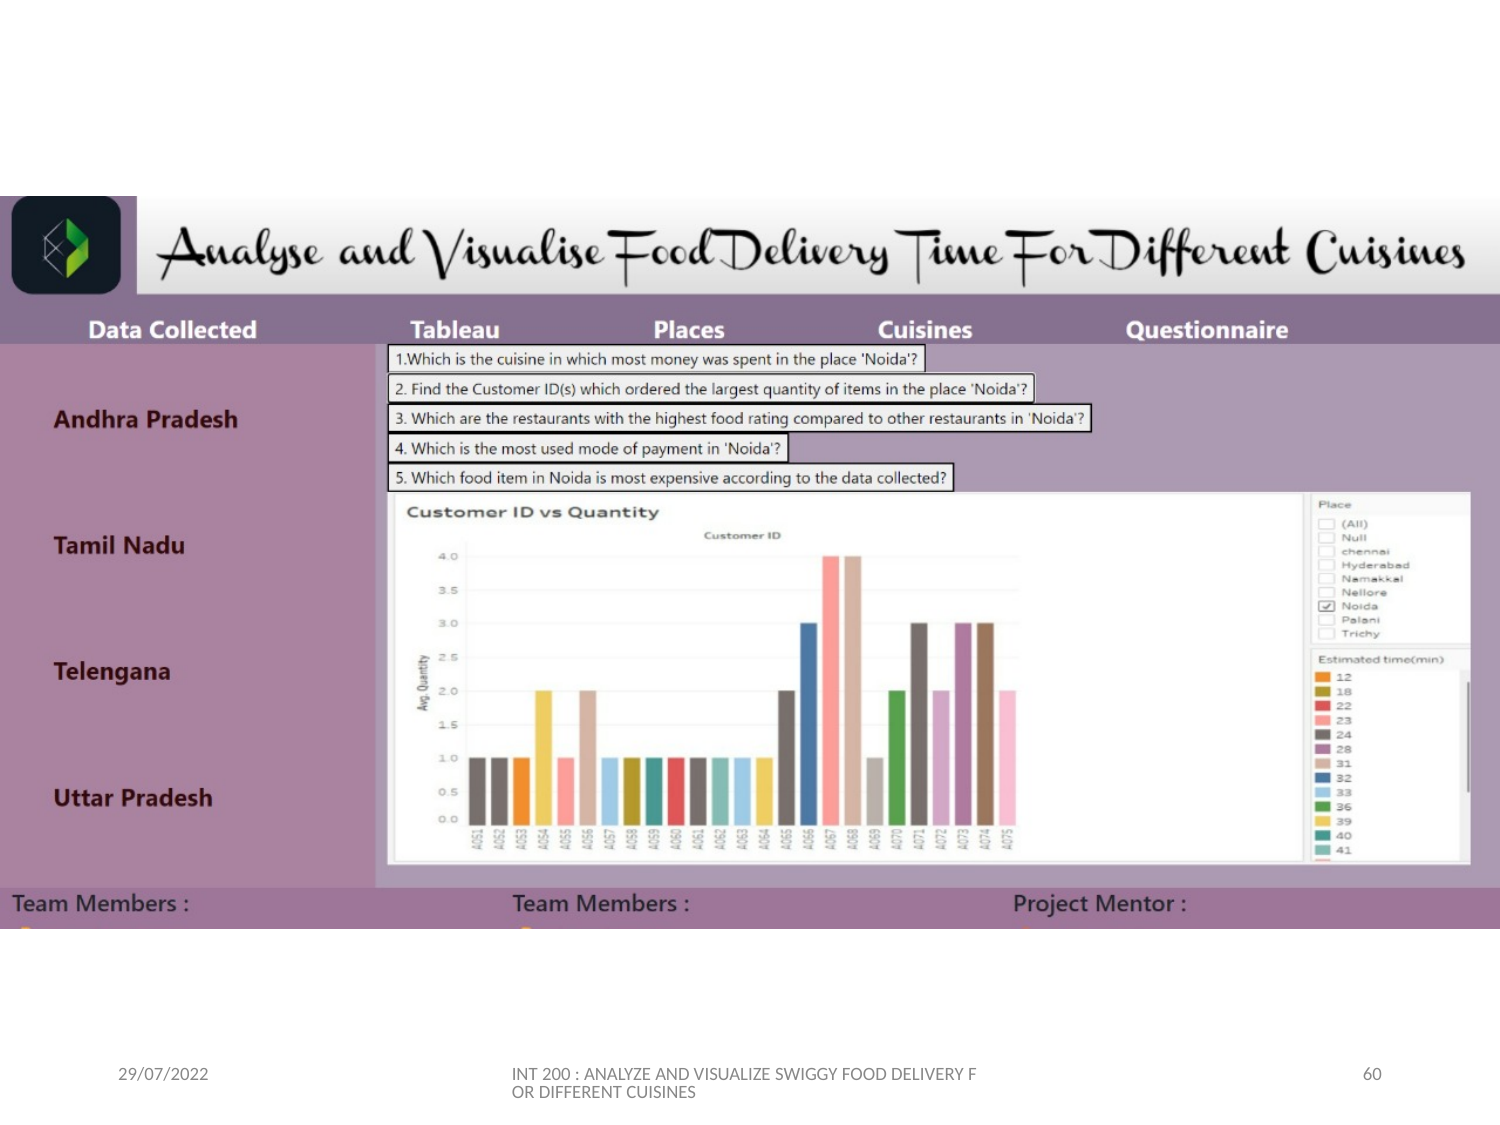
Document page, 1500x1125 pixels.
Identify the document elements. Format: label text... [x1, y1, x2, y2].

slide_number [103, 1042, 441, 1103]
picture [0, 196, 1500, 929]
slide_number 60 [1059, 1042, 1397, 1103]
footer INT 200 : ANALYZE AND VISUALIZE SWIGGY FOOD DELIVERY FOR DIFFERENT CUISINES [496, 1042, 1004, 1103]
